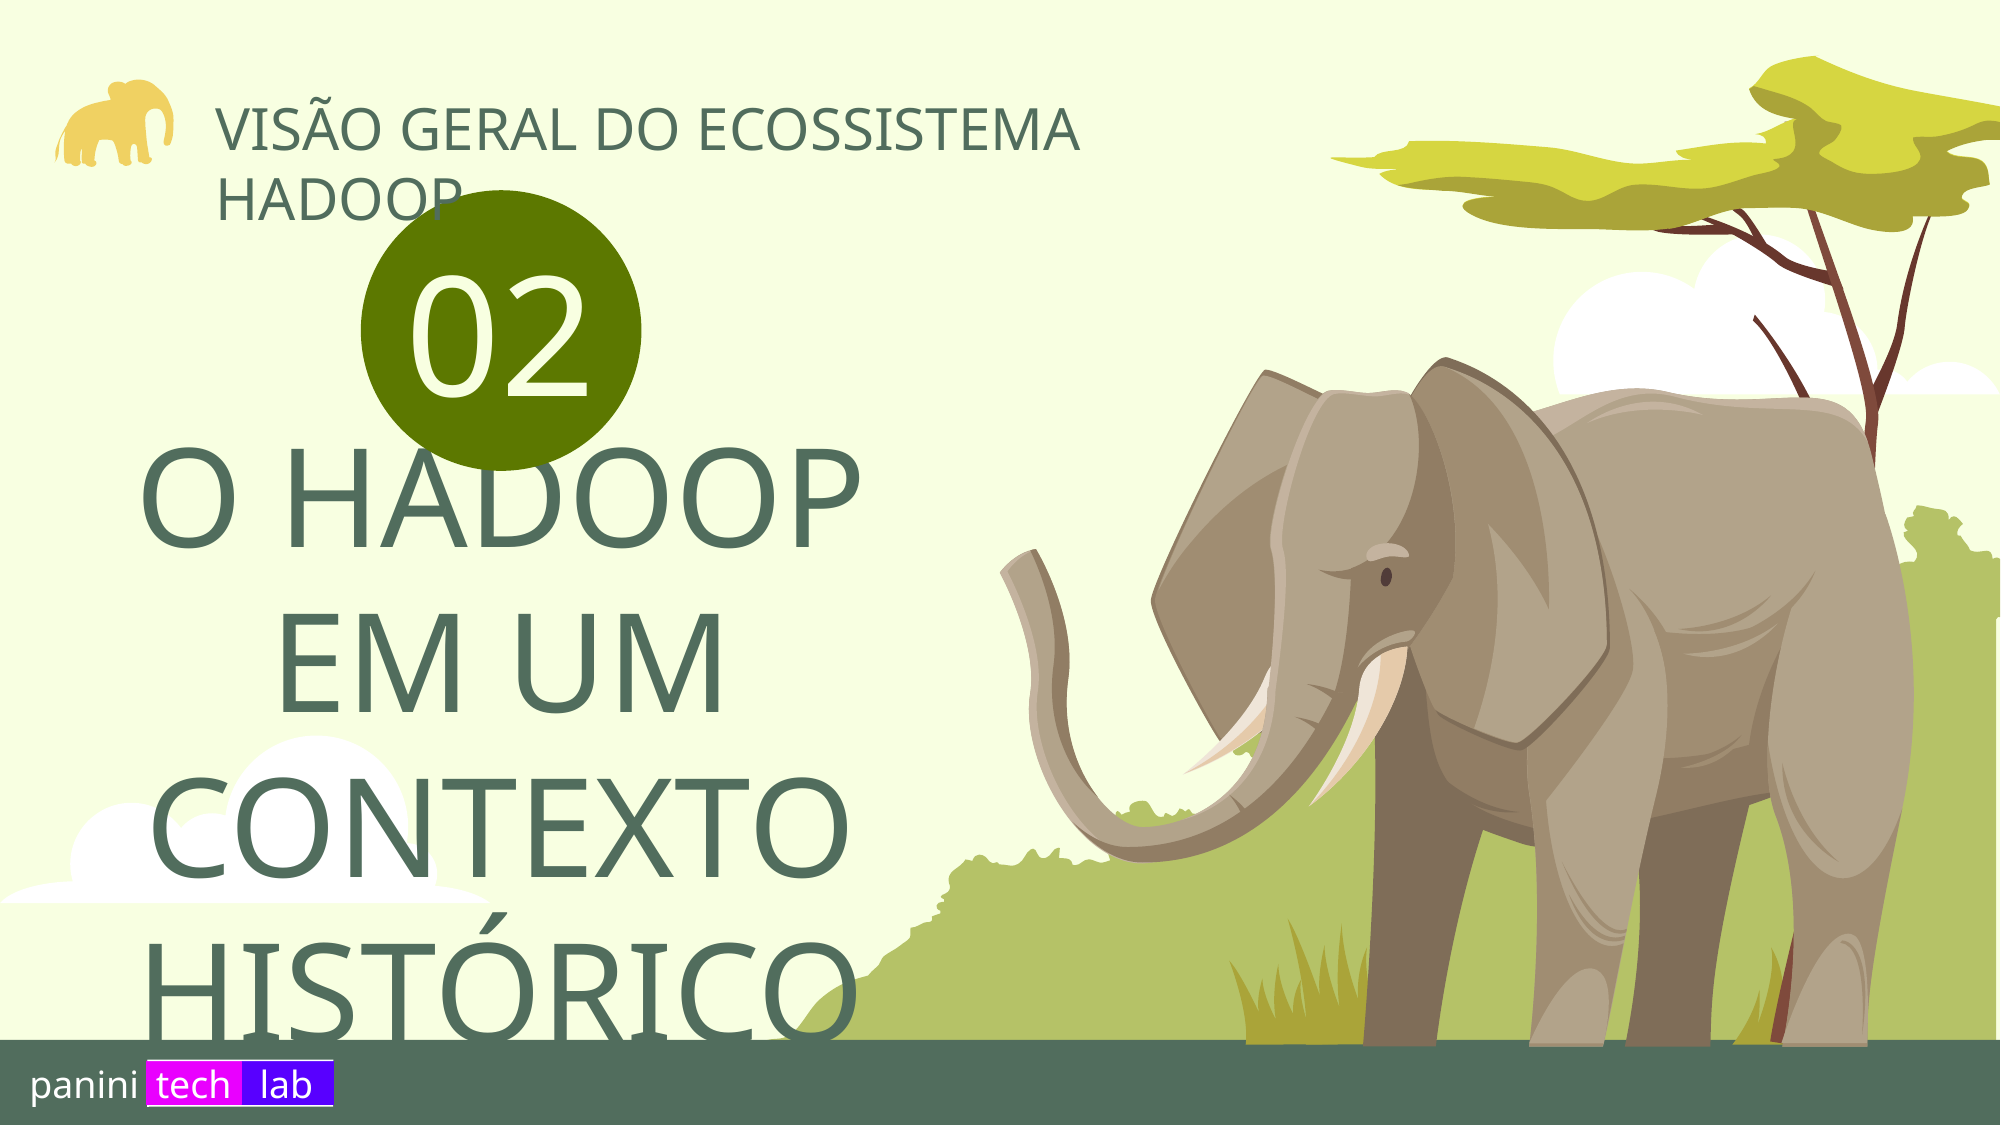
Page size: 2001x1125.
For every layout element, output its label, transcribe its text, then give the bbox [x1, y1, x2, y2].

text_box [14, 1052, 340, 1115]
text_box [395, 423, 607, 471]
text_box [0, 1039, 2000, 1125]
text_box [999, 55, 2000, 1047]
text_box [395, 208, 607, 238]
title O HADOOP EM UM CONTEXTO HISTÓRICO [36, 519, 967, 961]
text_box [360, 267, 376, 394]
text_box [54, 79, 174, 167]
text_box 02 [376, 238, 626, 423]
text_box [626, 266, 642, 395]
text_box VISÃO GERAL DO ECOSSISTEMA HADOOP [195, 72, 994, 208]
